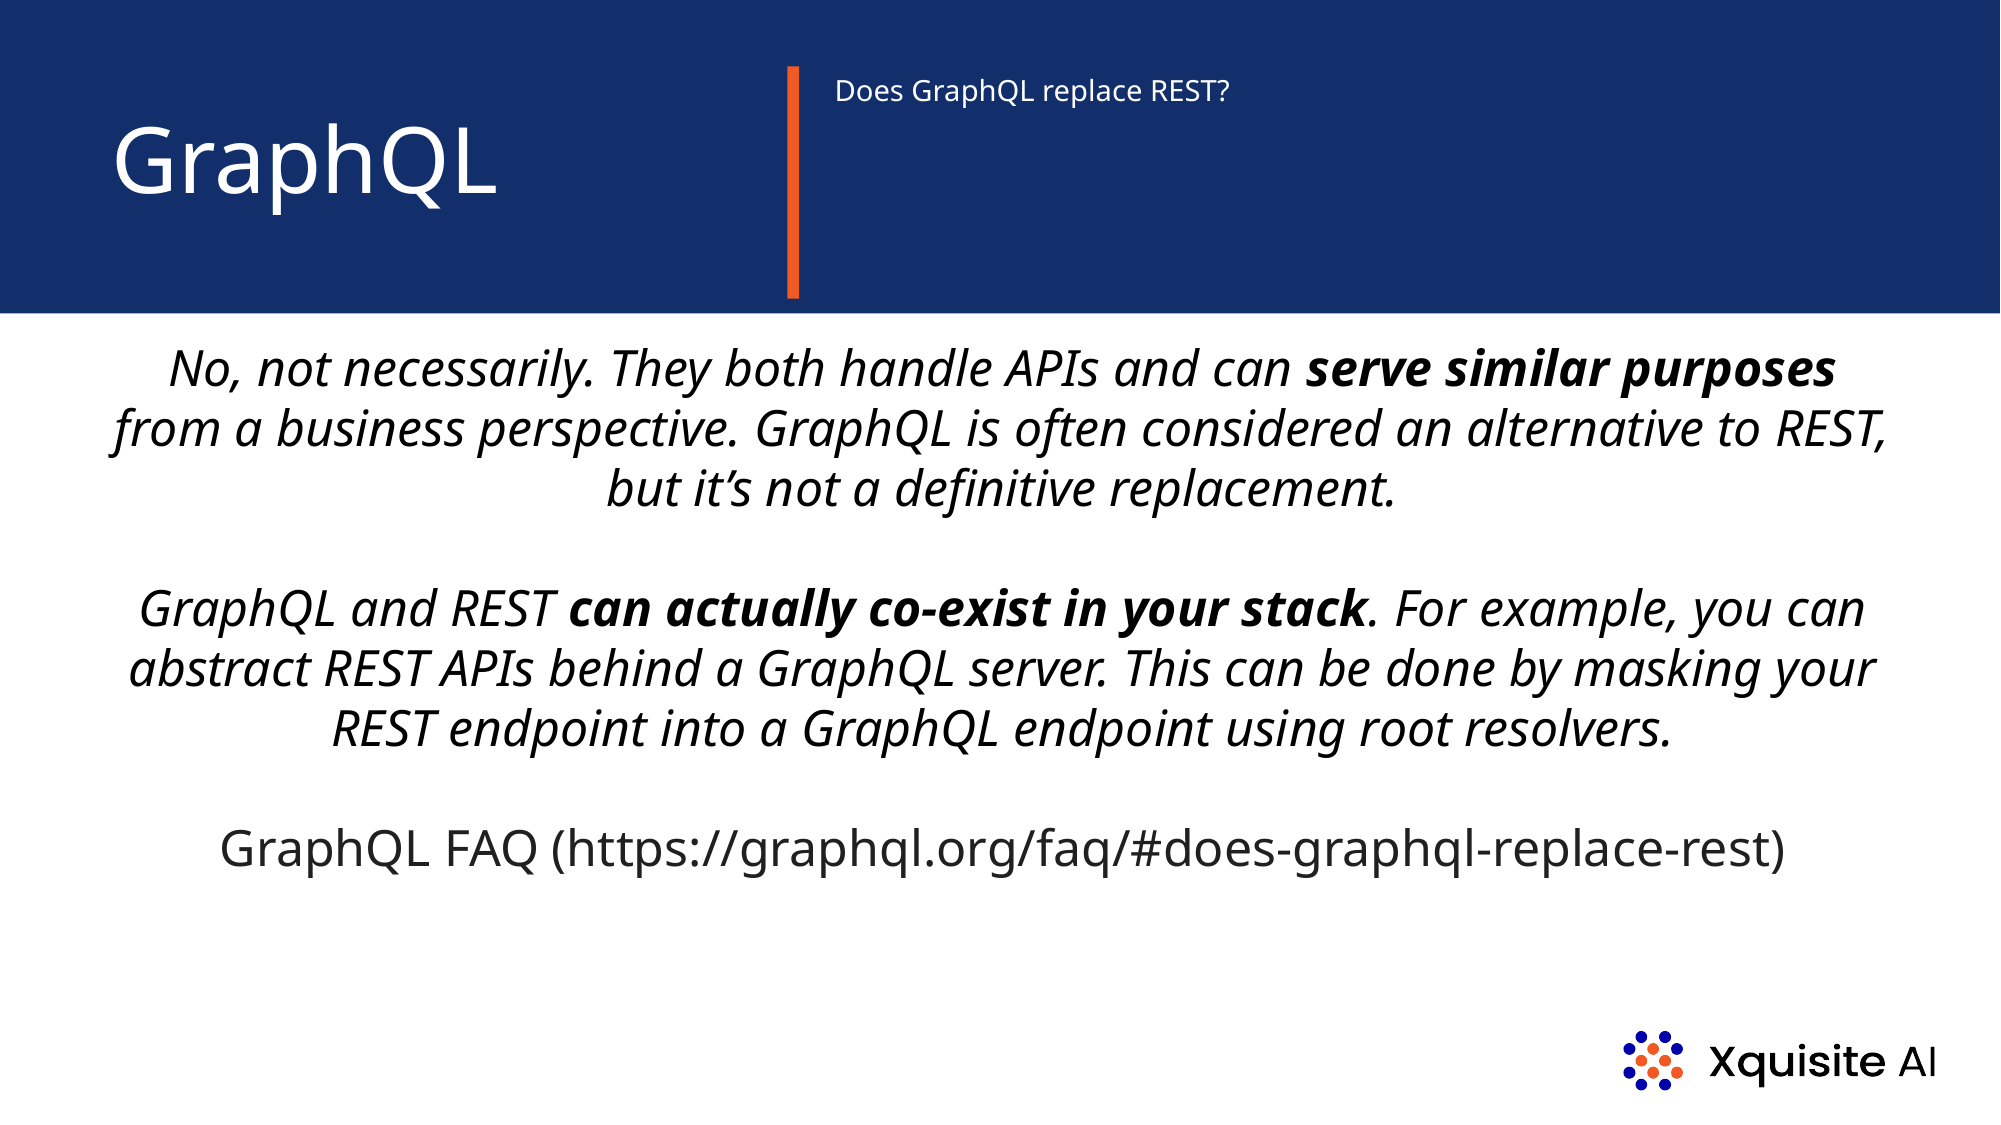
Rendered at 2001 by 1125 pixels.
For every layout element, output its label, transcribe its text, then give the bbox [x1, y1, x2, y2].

text_box [0, 0, 2000, 314]
text_box Does GraphQL replace REST? [834, 65, 1910, 139]
text_box No, not necessarily. They both handle APIs and can serve similar purposes from a business perspective. GraphQL is often considered an alternative to REST, but it’s not a definitive replacement. GraphQL and REST can actually co-exist in your stack. For example, you can abstract REST APIs behind a GraphQL server. This can be done by masking your REST endpoint into a GraphQL endpoint using root resolvers. GraphQL FAQ (https://graphql.org/faq/#does-graphql-replace-rest) [96, 328, 1910, 884]
text_box [786, 65, 800, 300]
title GraphQL [96, 7, 817, 322]
picture [1590, 1007, 1981, 1125]
